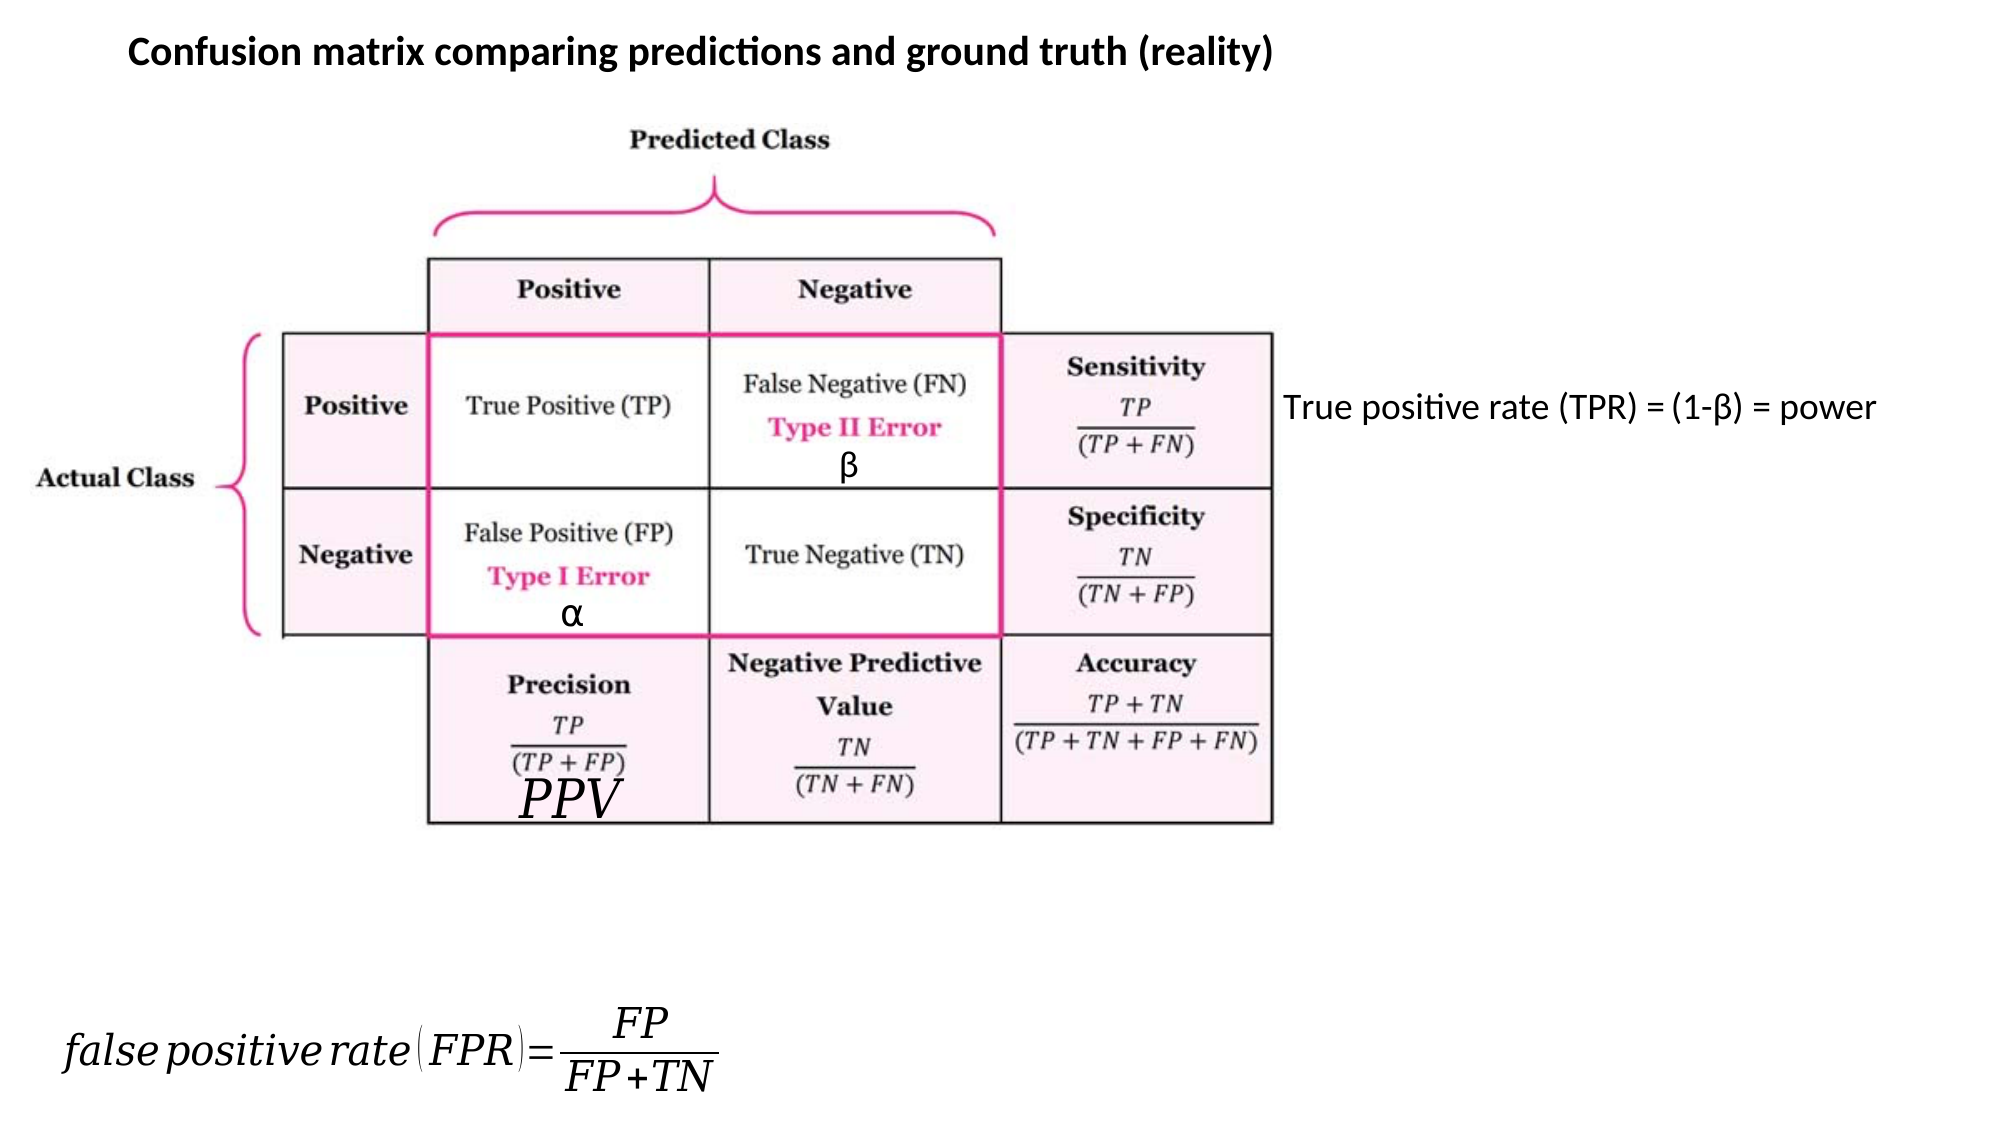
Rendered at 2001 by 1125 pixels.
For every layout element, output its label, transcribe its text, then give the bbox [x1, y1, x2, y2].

text_box True positive rate (TPR) = [1286, 374, 1656, 435]
picture [29, 123, 1286, 832]
text_box Confusion matrix comparing predictions and ground truth (reality) [113, 15, 1291, 81]
text_box (1-β) = power [1656, 374, 1893, 435]
